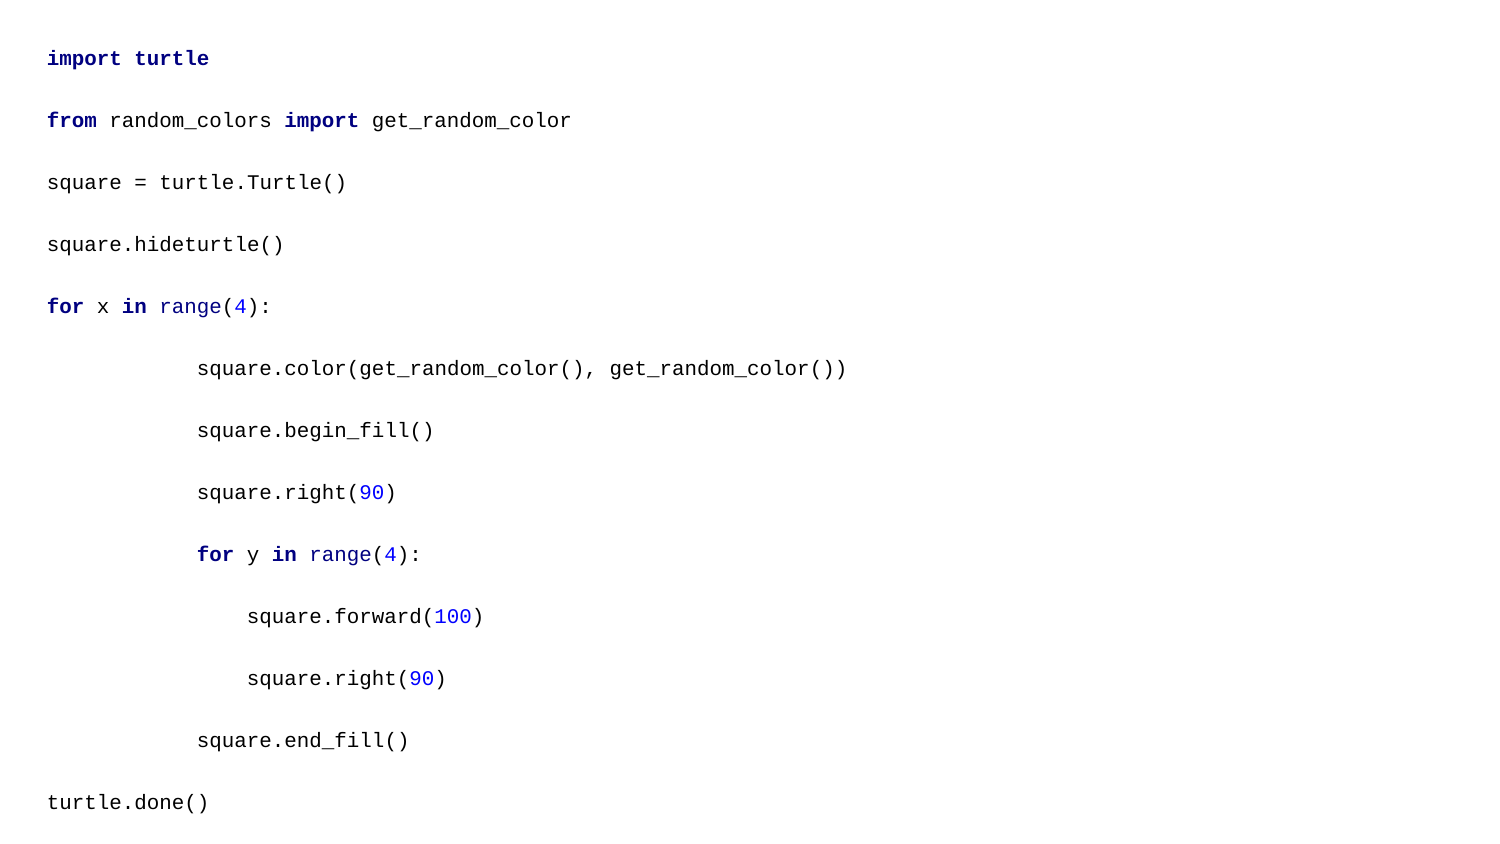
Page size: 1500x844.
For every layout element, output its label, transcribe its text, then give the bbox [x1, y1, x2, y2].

list import turtle from random_colors import get_random_color square = turtle.Turtle() square.hideturtle() for x in range(4): square.color(get_random_color(), get_random_color()) square.begin_fill() square.right(90) for y in range(4): square.forward(100) square.right(90) square.end_fill() turtle.done() [31, 26, 1348, 831]
